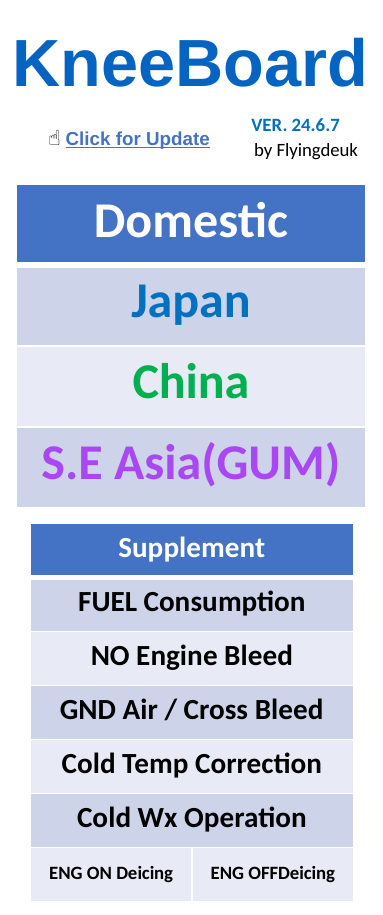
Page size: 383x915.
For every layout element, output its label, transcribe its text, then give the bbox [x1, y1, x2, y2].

table_cell ENG ON Deicing [31, 848, 191, 901]
table_header Supplement [31, 524, 353, 575]
text_box VER. 24.6.7 [236, 104, 376, 143]
table_cell Japan [17, 268, 365, 345]
text_box ☝️ Click for Update [33, 117, 262, 157]
table_header Domestic [17, 185, 365, 262]
table_cell NO Engine Bleed [31, 632, 353, 685]
table_cell ENG OFFDeicing [193, 848, 353, 901]
table_cell Cold Temp Correction [31, 740, 353, 793]
table_cell S.E Asia(GUM) [17, 428, 365, 507]
table_cell China [17, 347, 365, 426]
text_box KneeBoard [0, 12, 382, 108]
text_box by Flyingdeuk [239, 130, 379, 168]
table_cell FUEL Consumption [31, 580, 353, 631]
table_cell GND Air / Cross Bleed [31, 686, 353, 739]
table_cell Cold Wx Operation [31, 794, 353, 847]
